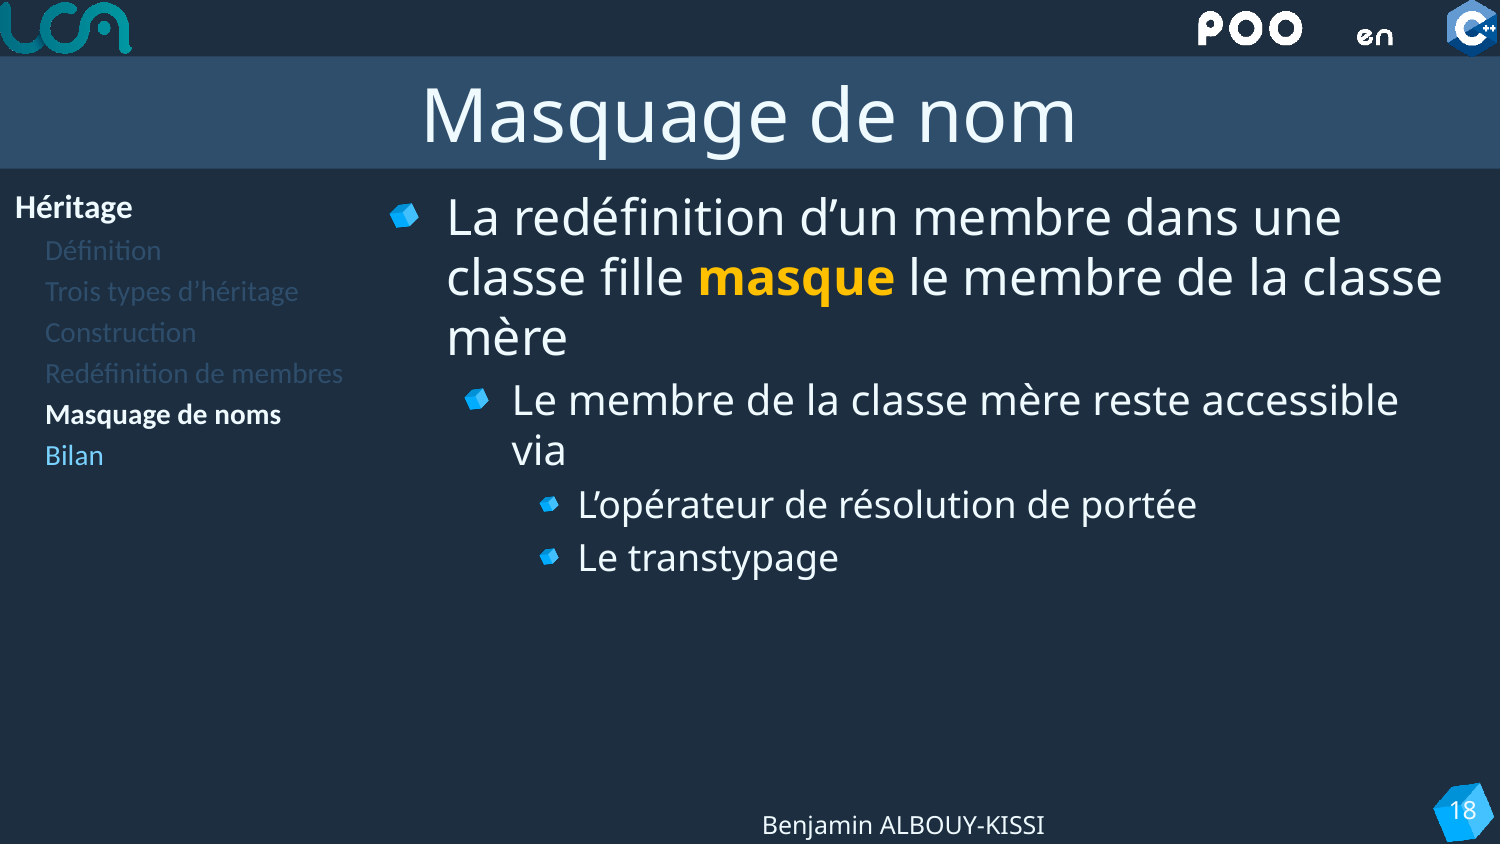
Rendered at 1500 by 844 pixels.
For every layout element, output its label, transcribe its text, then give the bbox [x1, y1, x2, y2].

picture [550, 496, 559, 512]
slide_number 18 [1432, 789, 1494, 835]
picture [1465, 835, 1494, 842]
picture [389, 217, 395, 228]
picture [464, 388, 472, 395]
list La redéfinition d’un membre dans une classe fille masque le membre de la classe mère Le membre de la classe mère reste accessible via L’opérateur de résolution de portée Le transtypage [375, 178, 1475, 806]
picture [404, 203, 419, 228]
list Héritage Définition Trois types d’héritage Construction Redéfinition de membres Masquage de noms Bilan [0, 178, 375, 807]
picture [0, 2, 132, 54]
footer Benjamin ALBOUY-KISSI [374, 806, 1433, 844]
title Masquage de nom [24, 56, 1475, 169]
picture [389, 203, 400, 212]
picture [1433, 835, 1445, 842]
picture [1476, 782, 1494, 789]
picture [477, 388, 489, 410]
picture [1194, 0, 1500, 57]
picture [550, 548, 559, 565]
